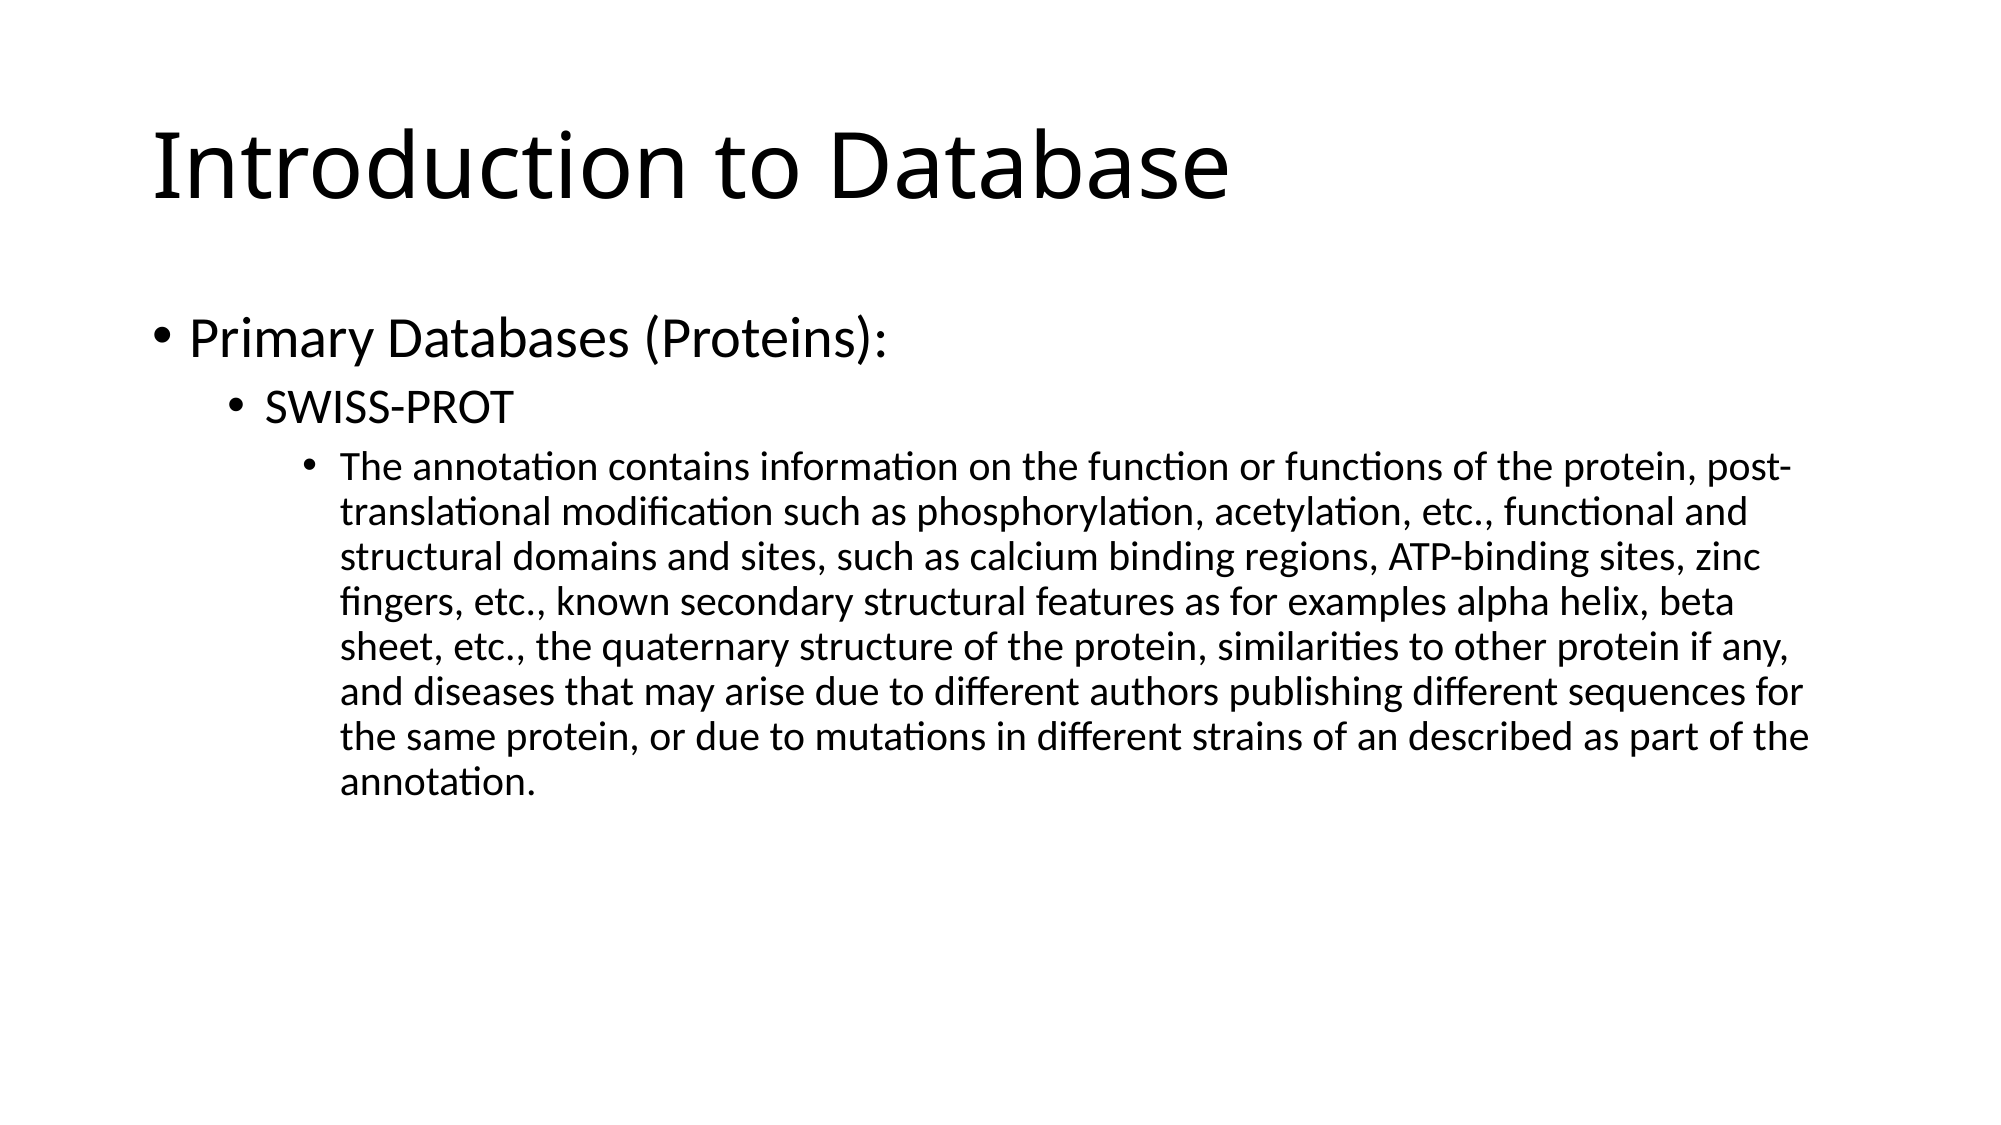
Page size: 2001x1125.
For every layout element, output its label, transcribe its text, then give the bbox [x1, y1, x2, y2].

list Primary Databases (Proteins): SWISS-PROT The annotation contains information on the function or functions of the protein, post-translational modification such as phosphorylation, acetylation, etc., functional and structural domains and sites, such as calcium binding regions, ATP-binding sites, zinc fingers, etc., known secondary structural features as for examples alpha helix, beta sheet, etc., the quaternary structure of the protein, similarities to other protein if any, and diseases that may arise due to different authors publishing different sequences for the same protein, or due to mutations in different strains of an described as part of the annotation. [137, 299, 1863, 1014]
title Introduction to Database [137, 59, 1863, 278]
